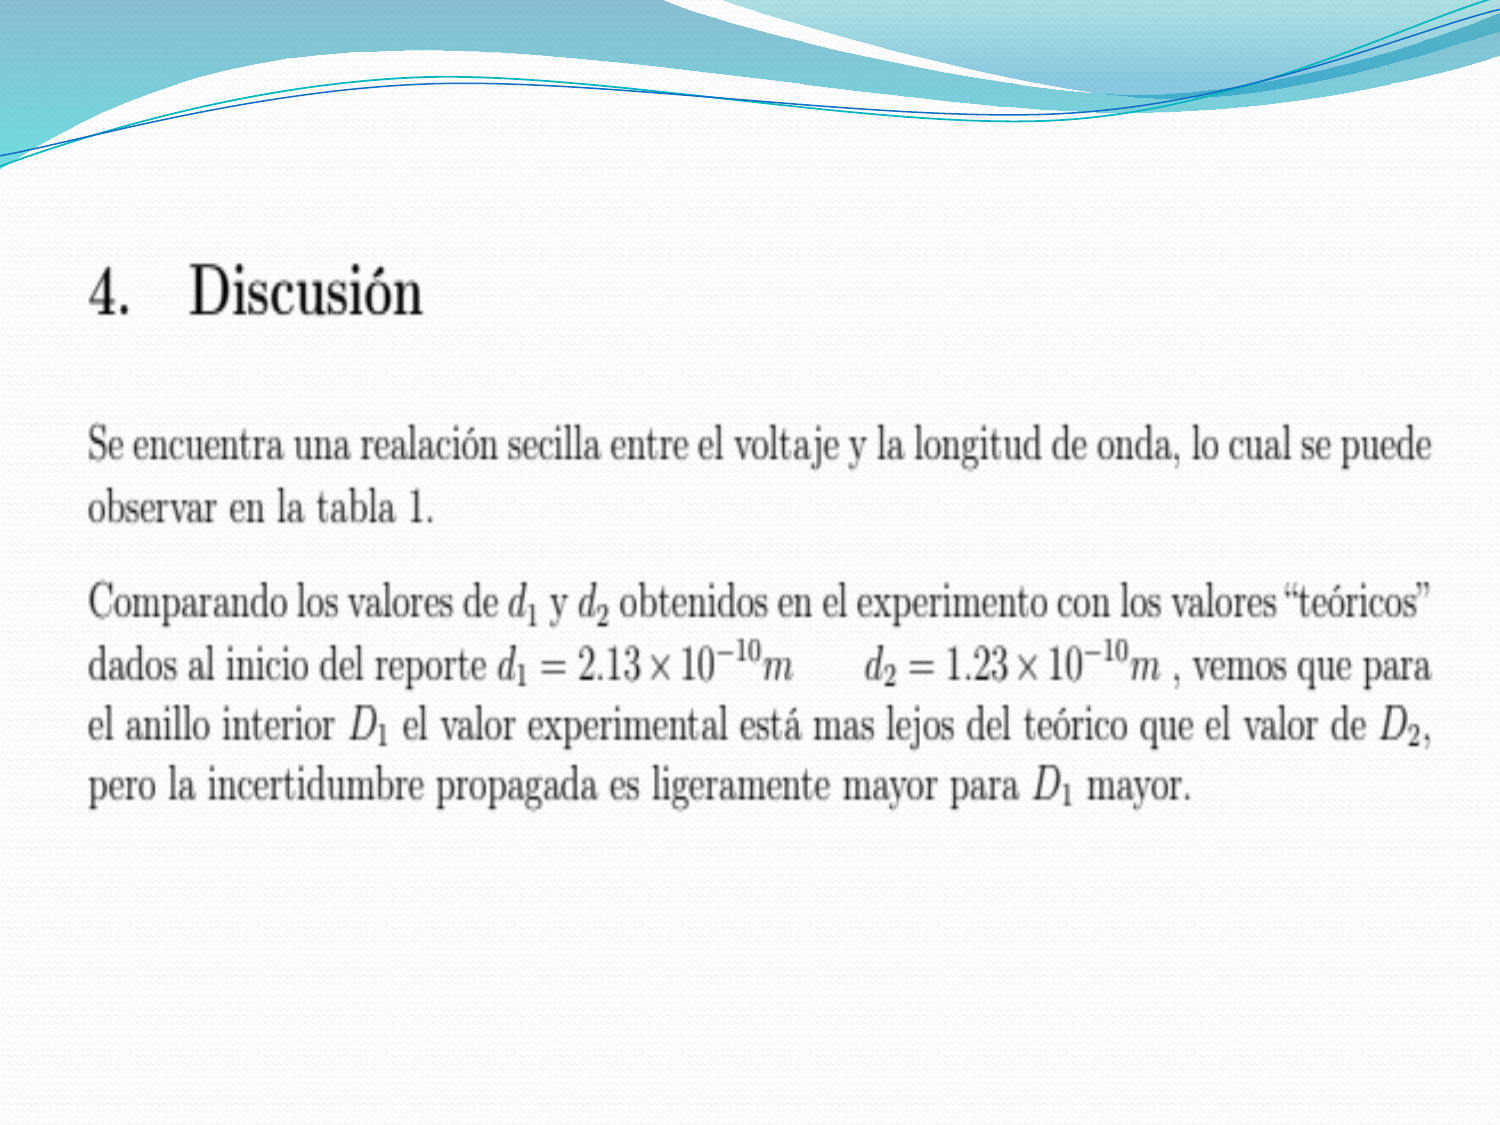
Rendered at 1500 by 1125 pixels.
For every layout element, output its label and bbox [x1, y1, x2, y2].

picture [52, 243, 1436, 823]
